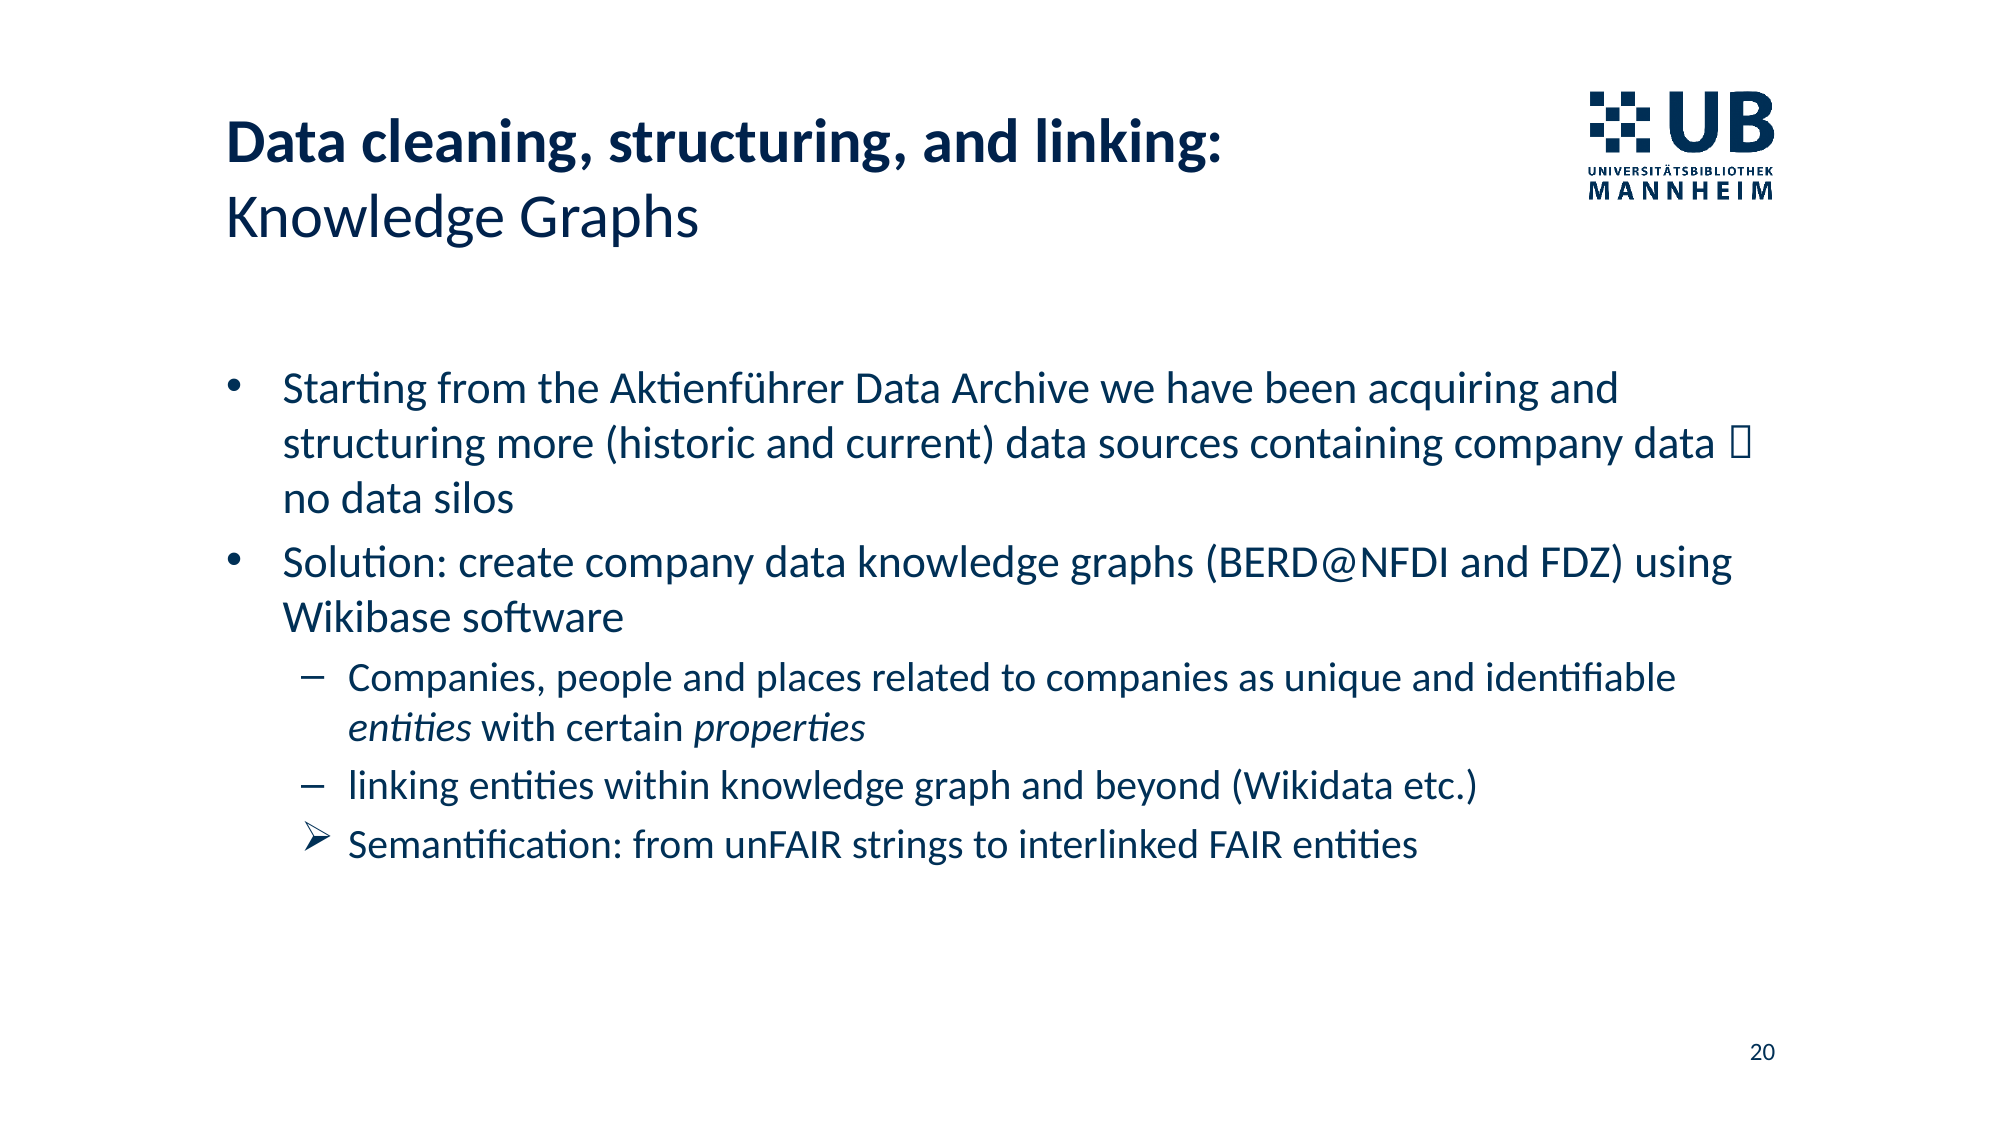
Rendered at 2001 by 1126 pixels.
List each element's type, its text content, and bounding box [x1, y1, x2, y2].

title Data cleaning, structuring, and linking: Knowledge Graphs [226, 100, 1343, 306]
slide_number 20 [1544, 1035, 1776, 1066]
picture [1582, 85, 1779, 204]
list Starting from the Aktienführer Data Archive we have been acquiring and structuring more (historic and current) data sources containing company data  no data silos Solution: create company data knowledge graphs (BERD@NFDI and FDZ) using Wikibase software Companies, people and places related to companies as unique and identifiable entities with certain properties linking entities within knowledge graph and beyond (Wikidata etc.) Semantification: from unFAIR strings to interlinked FAIR entities [226, 357, 1804, 963]
